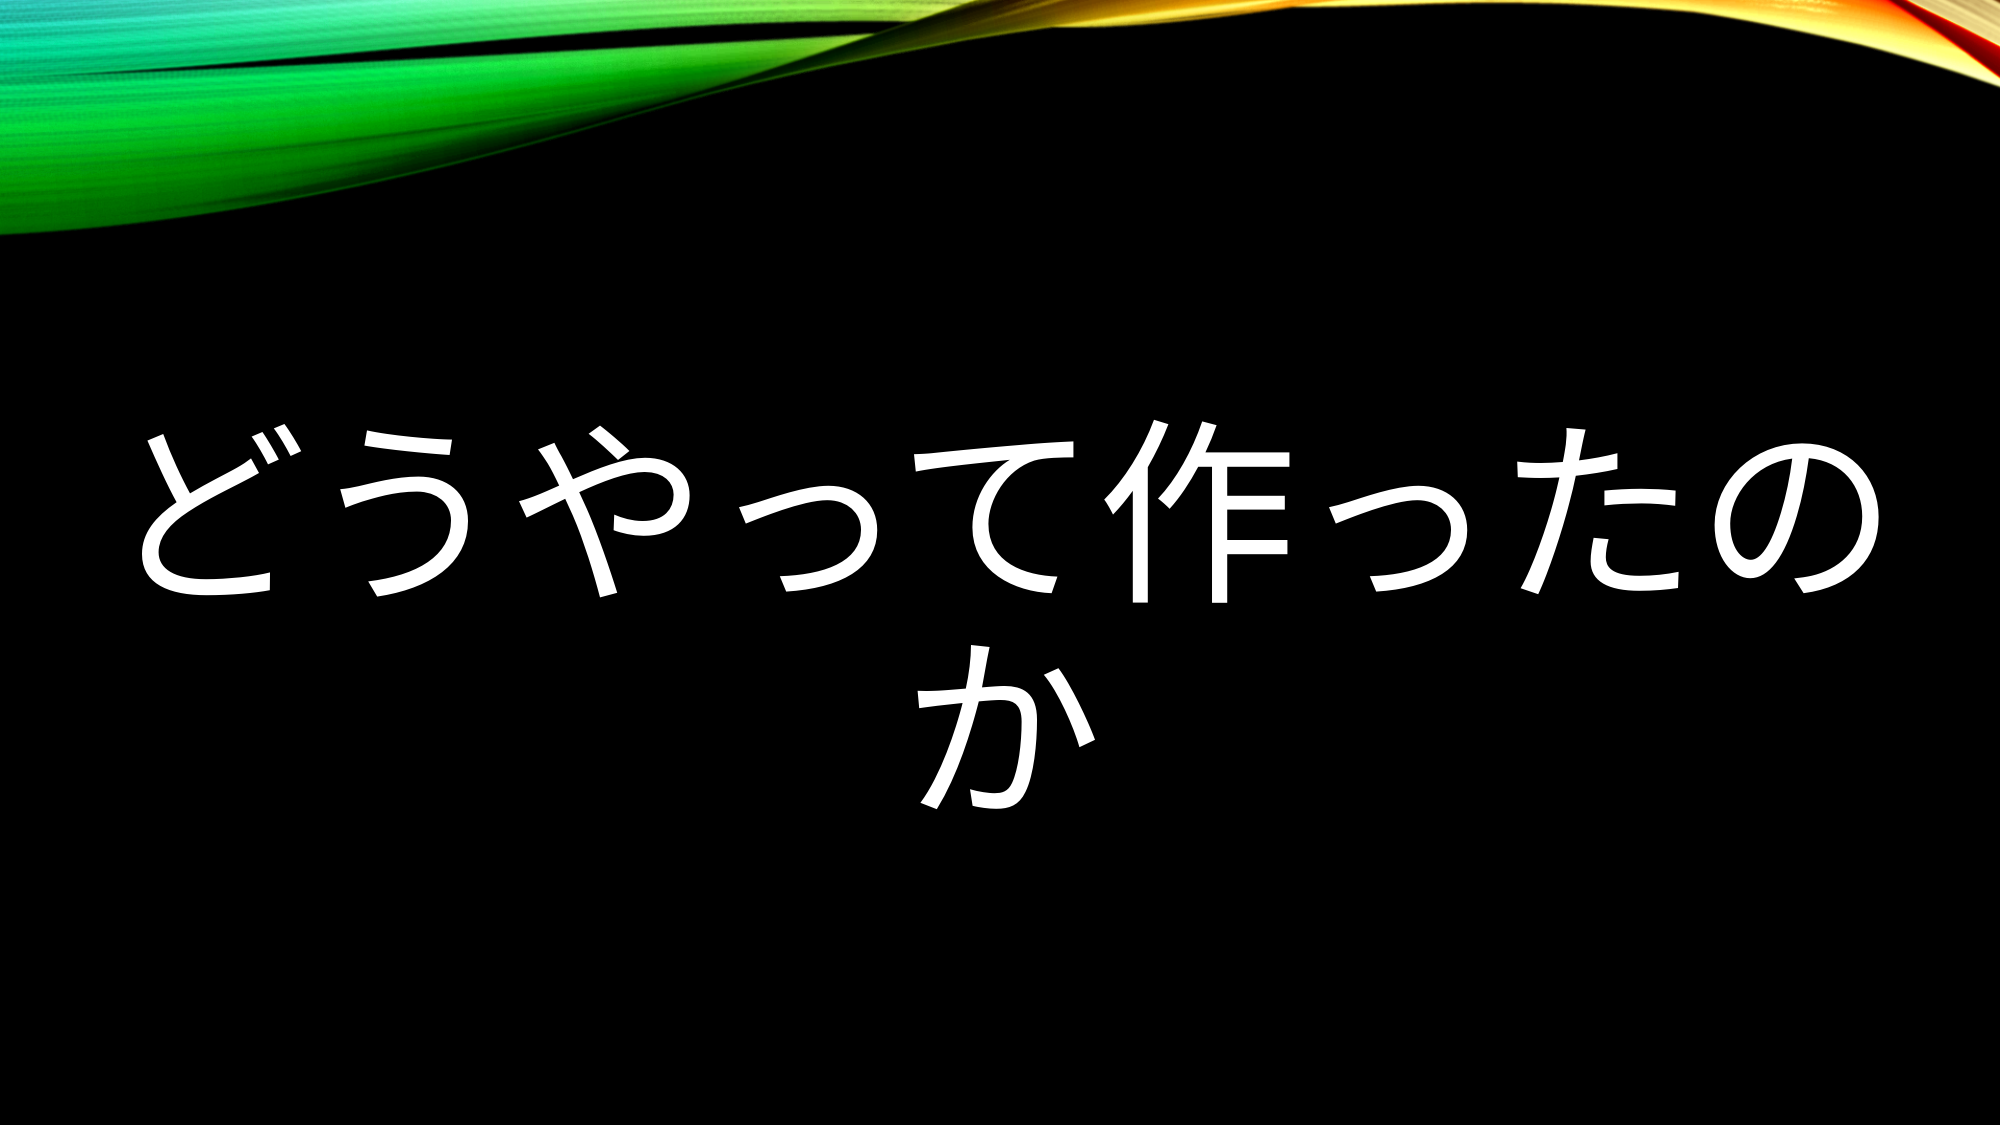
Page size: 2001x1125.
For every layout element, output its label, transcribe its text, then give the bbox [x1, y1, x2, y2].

picture [0, 0, 2000, 237]
text_box どうやって作ったのか [56, 487, 1949, 775]
